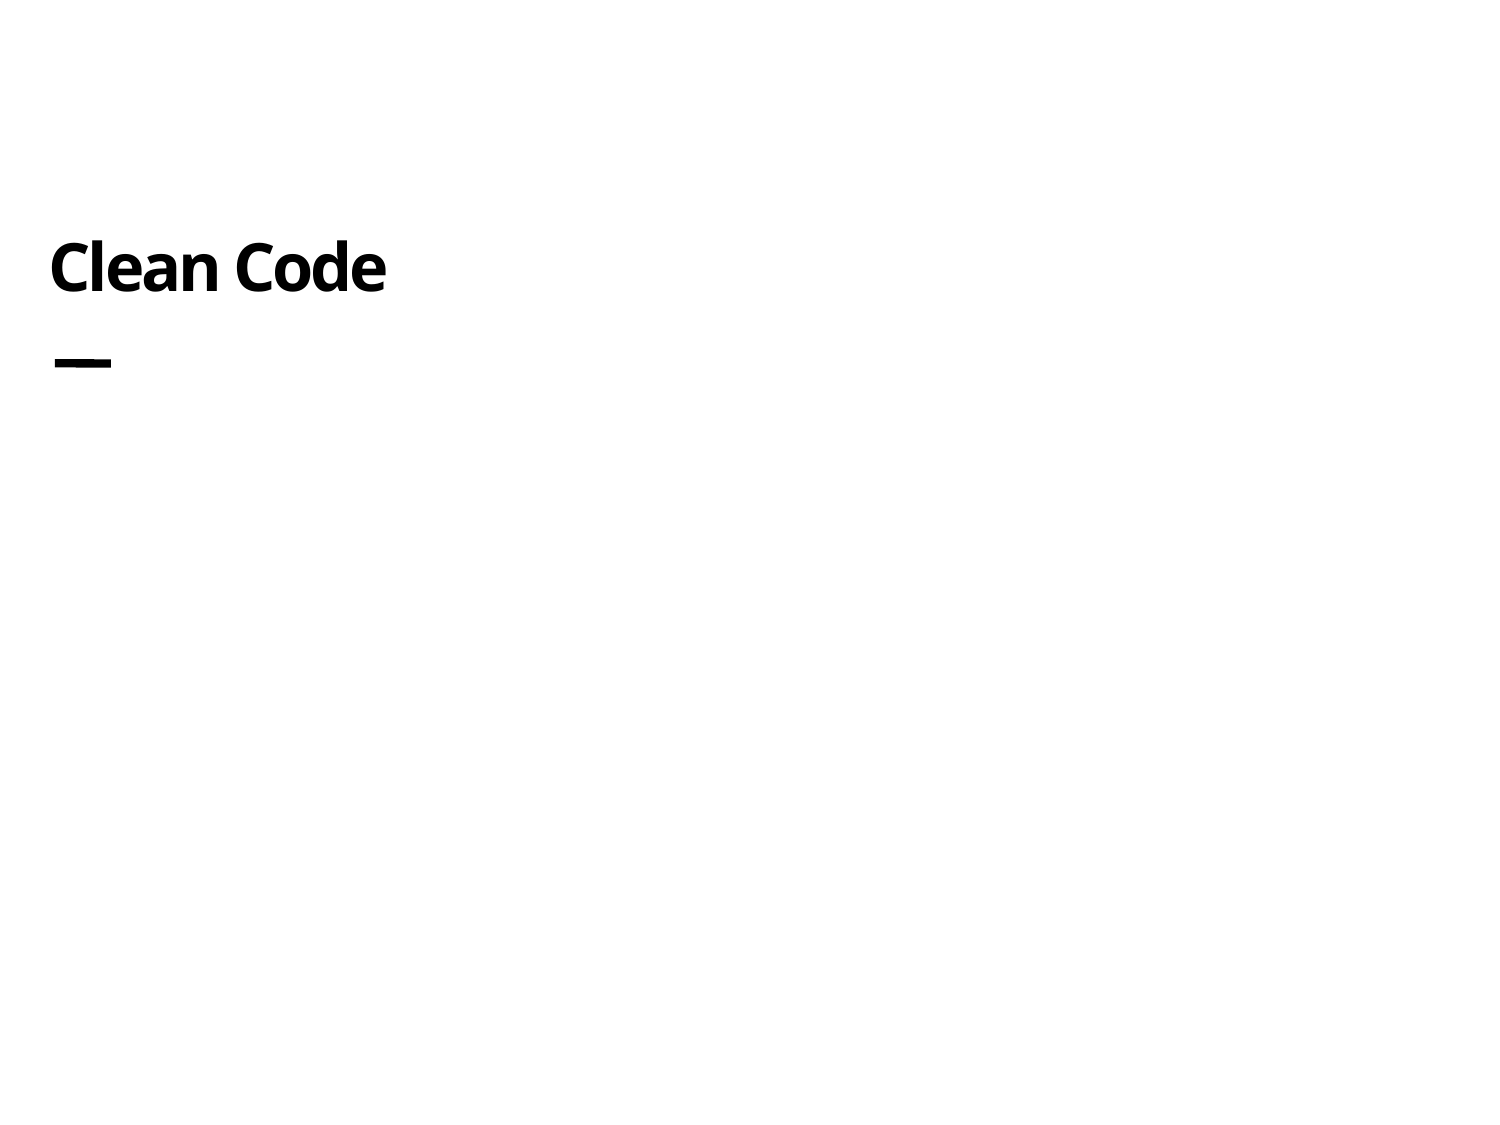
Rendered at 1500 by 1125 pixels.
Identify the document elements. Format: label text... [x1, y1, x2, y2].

text_box Clean Code [33, 180, 1325, 312]
